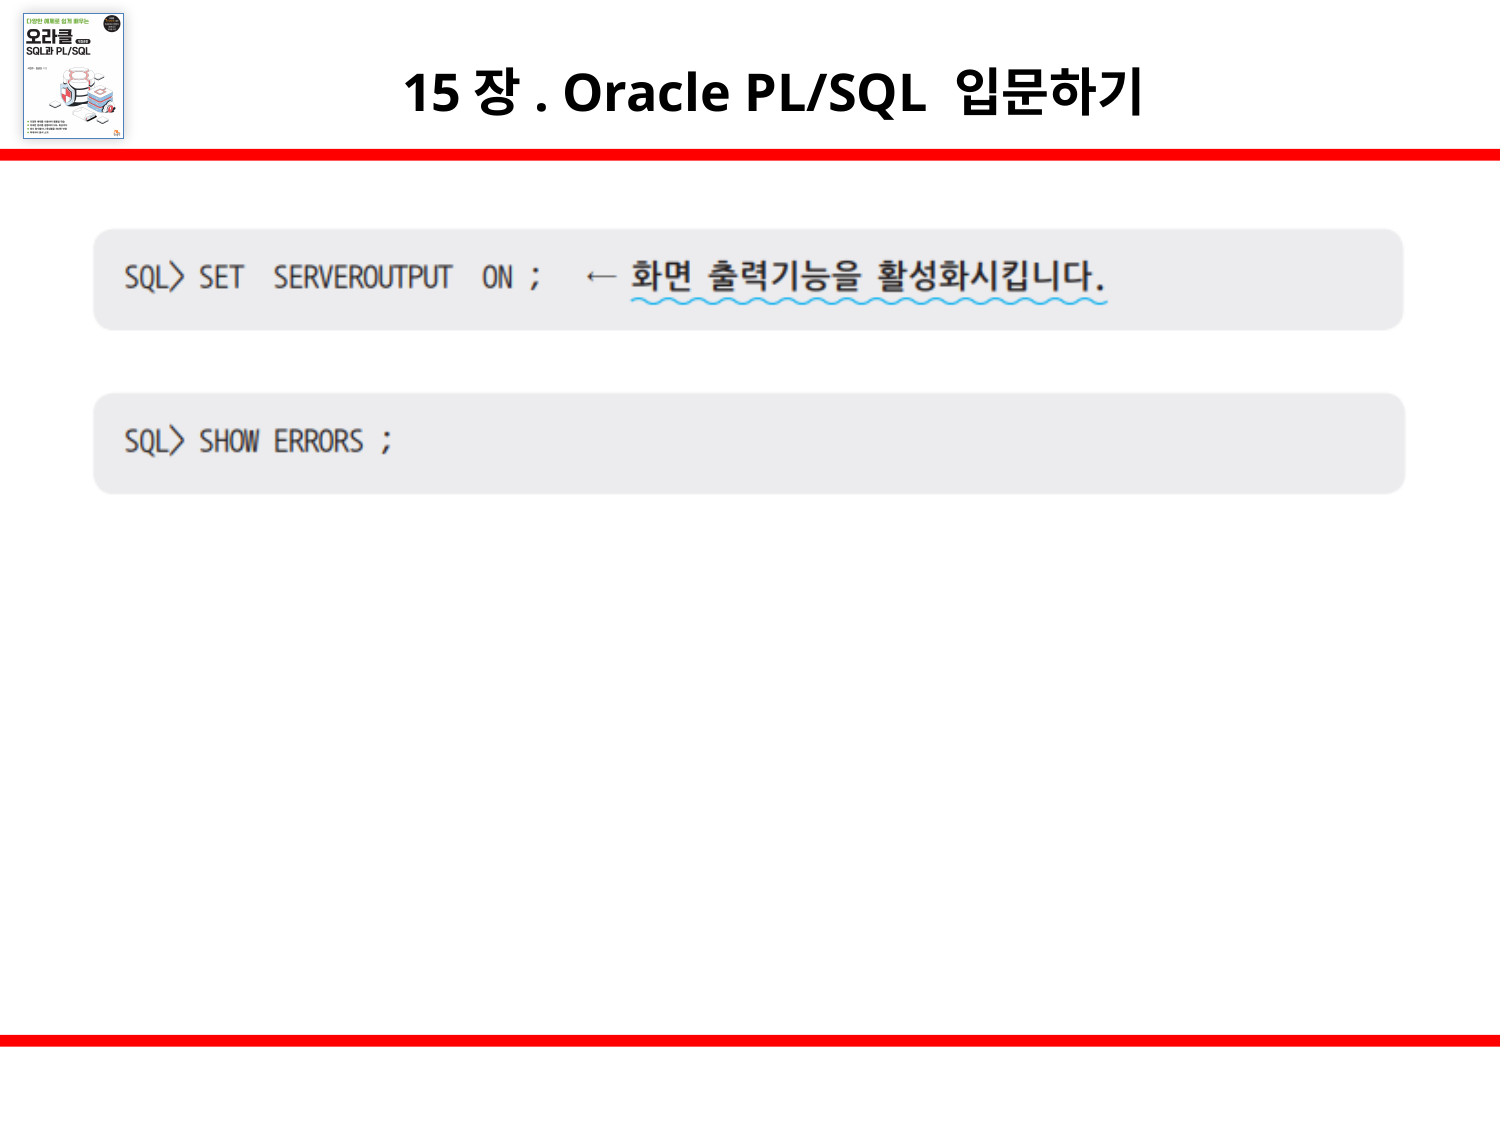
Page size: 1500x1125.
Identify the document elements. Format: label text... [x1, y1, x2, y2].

picture [23, 13, 125, 140]
picture [88, 219, 1412, 341]
text_box [0, 147, 1500, 163]
picture [88, 385, 1412, 501]
text_box [0, 1033, 1500, 1049]
text_box 15장. Oracle PL/SQL 입문하기 [204, 0, 1343, 151]
